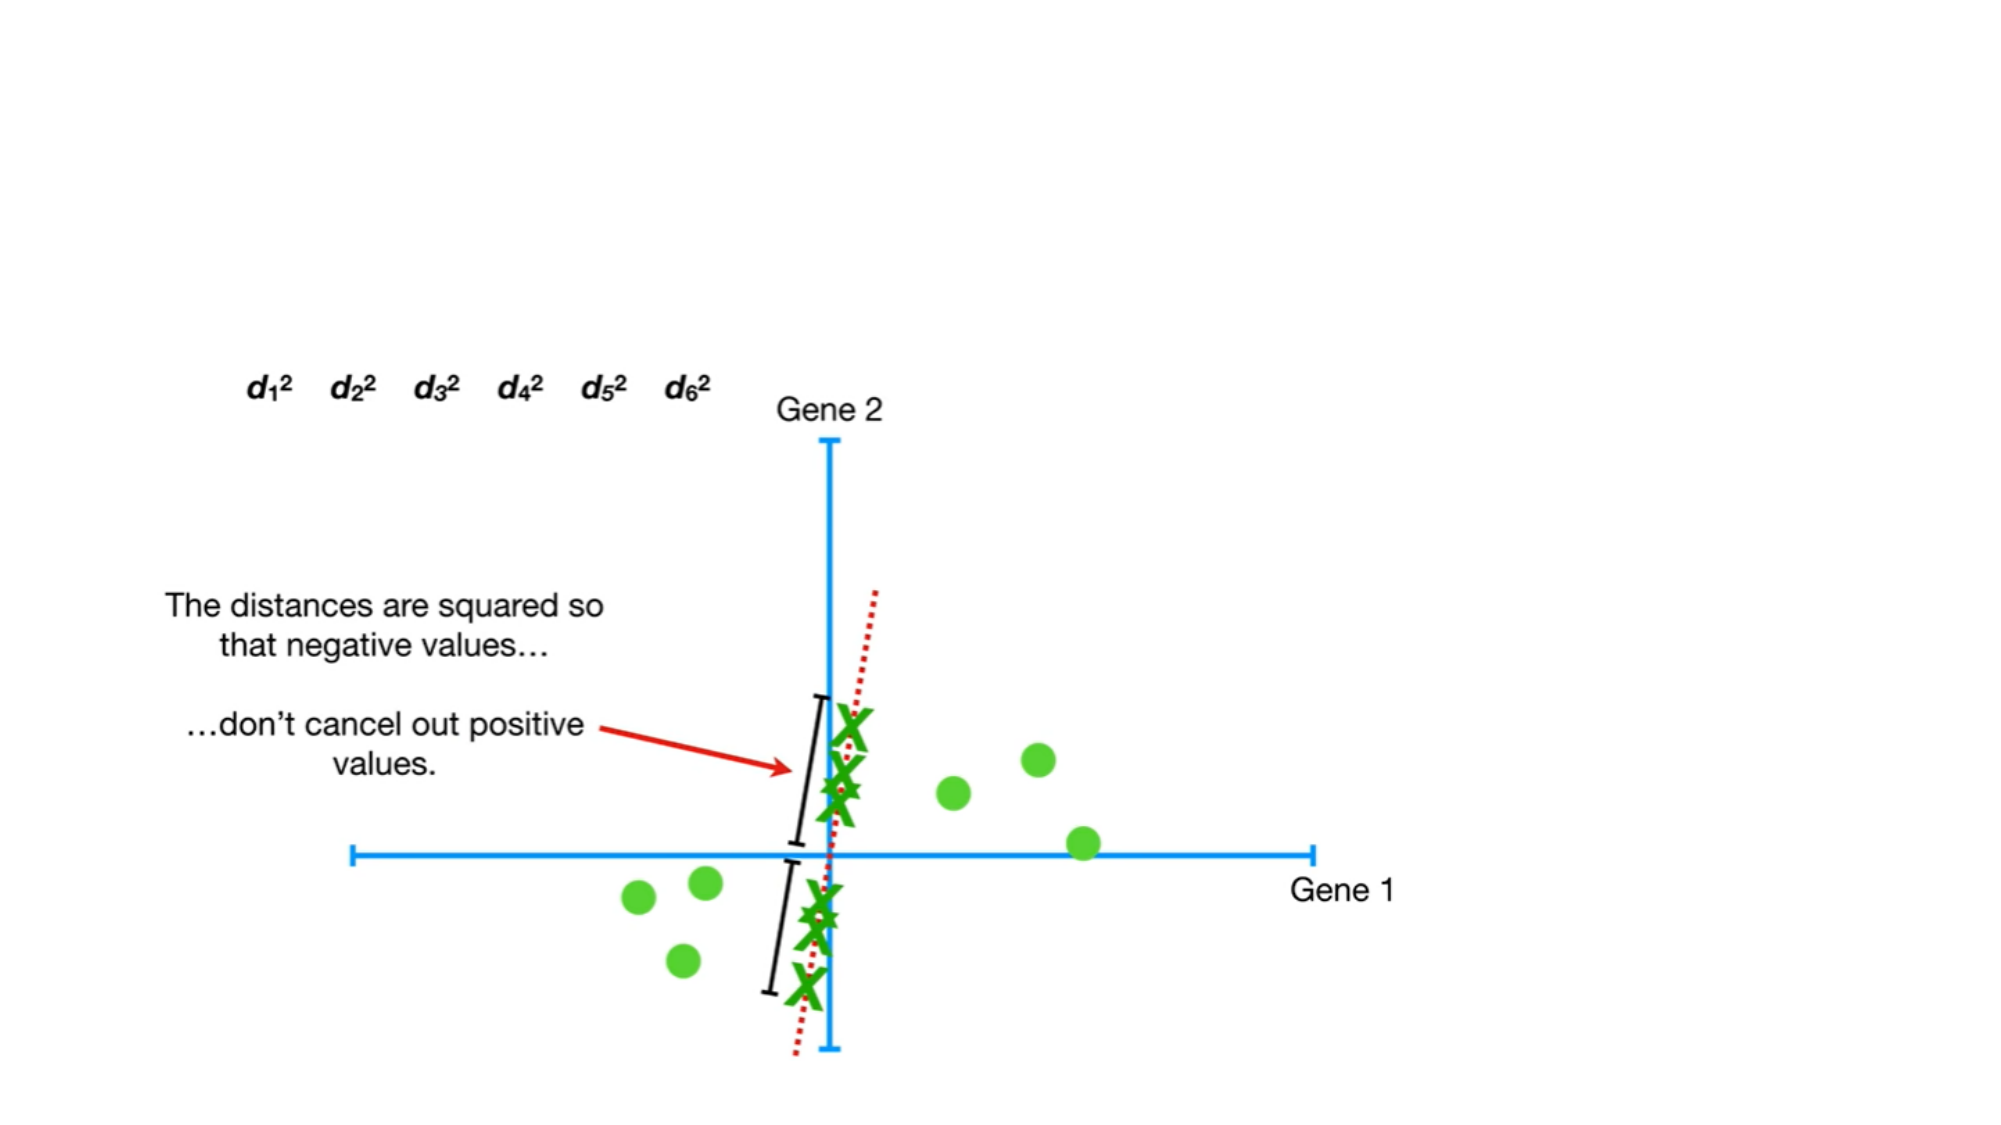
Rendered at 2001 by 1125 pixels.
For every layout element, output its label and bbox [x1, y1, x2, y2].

list [137, 346, 1416, 1061]
